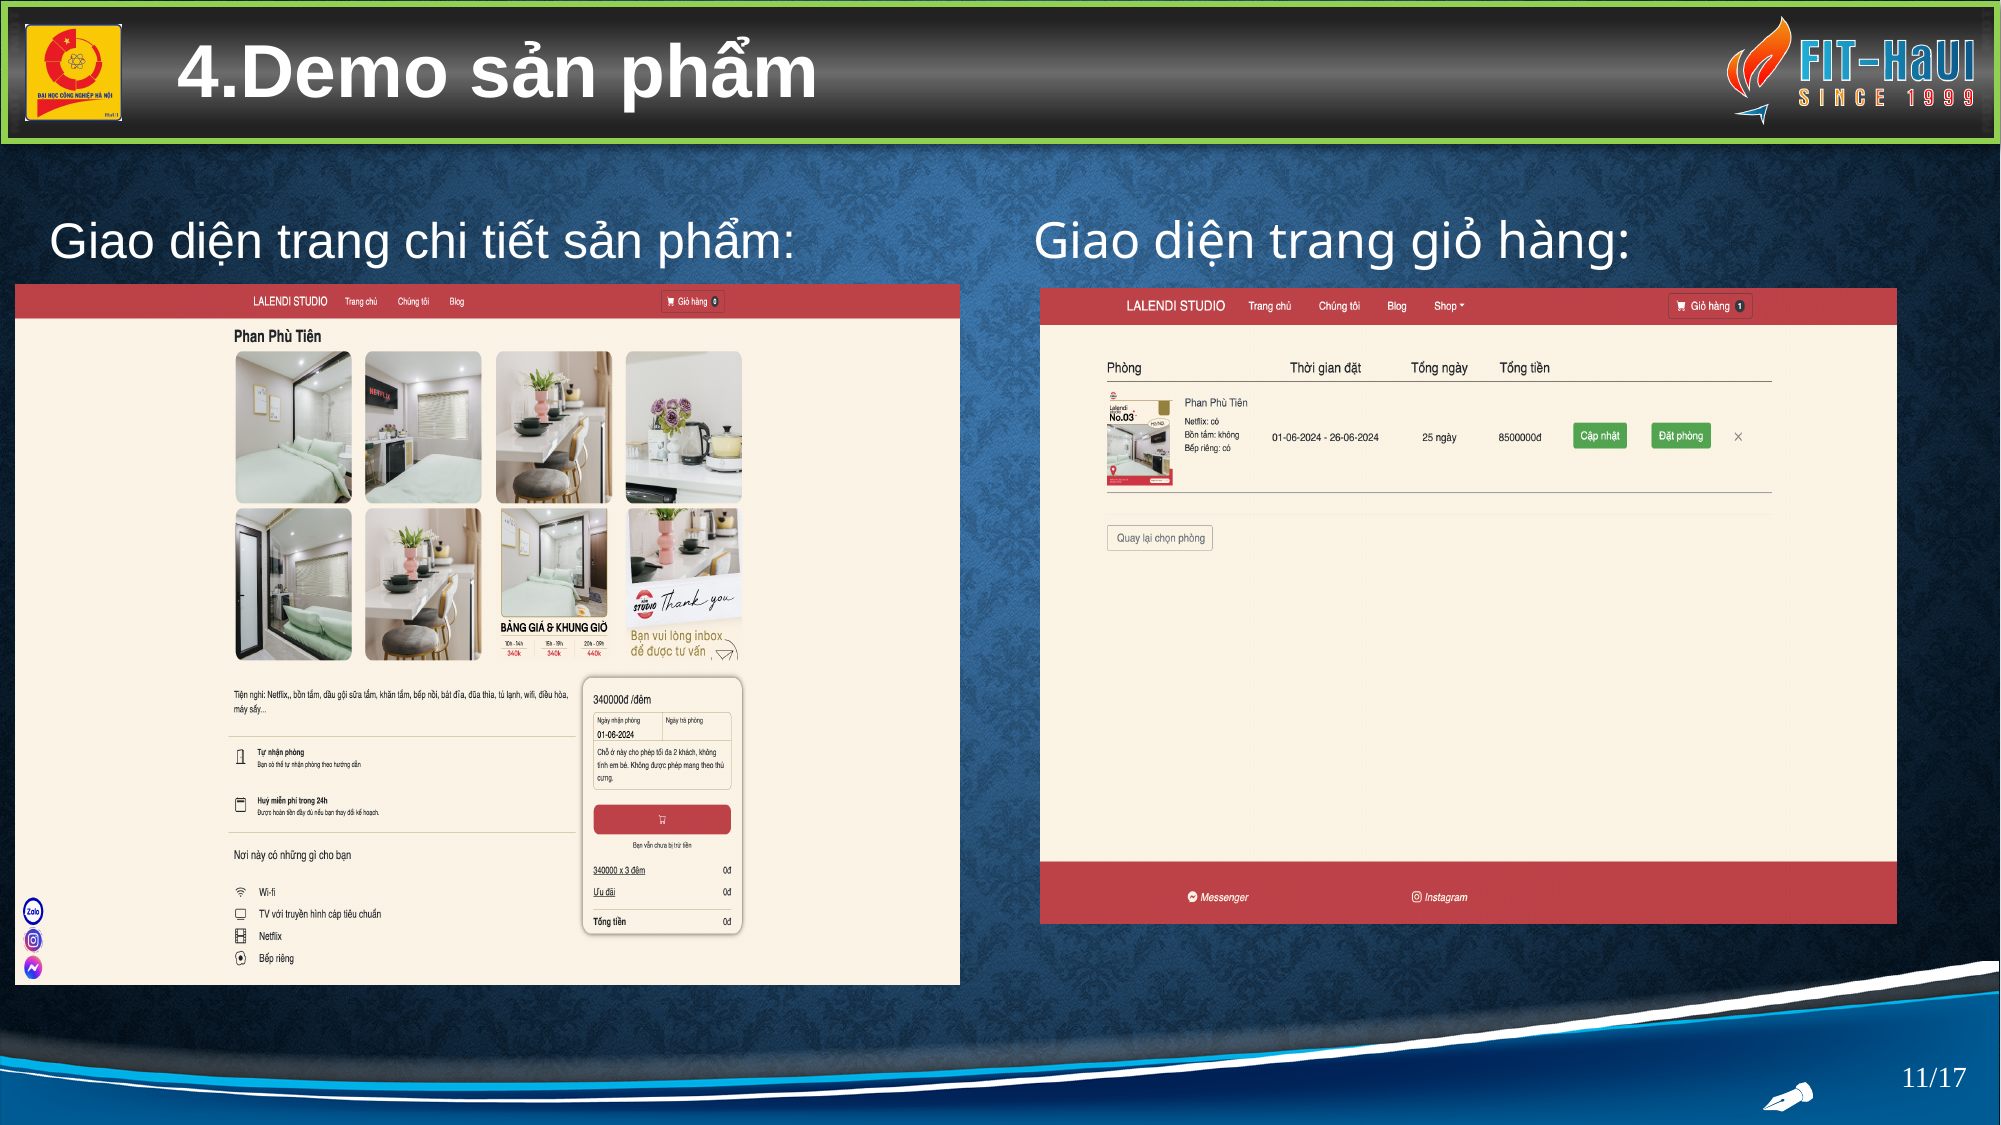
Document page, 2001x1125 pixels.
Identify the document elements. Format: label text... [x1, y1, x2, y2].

text_box 4.Demo sản phẩm [162, 15, 1707, 121]
picture [0, 0, 2001, 1125]
text_box Giao diện trang chi tiết sản phẩm: [34, 201, 892, 277]
text_box Giao diện trang giỏ hàng: [1018, 201, 1859, 277]
slide_number 11/17 [1858, 1046, 1983, 1106]
